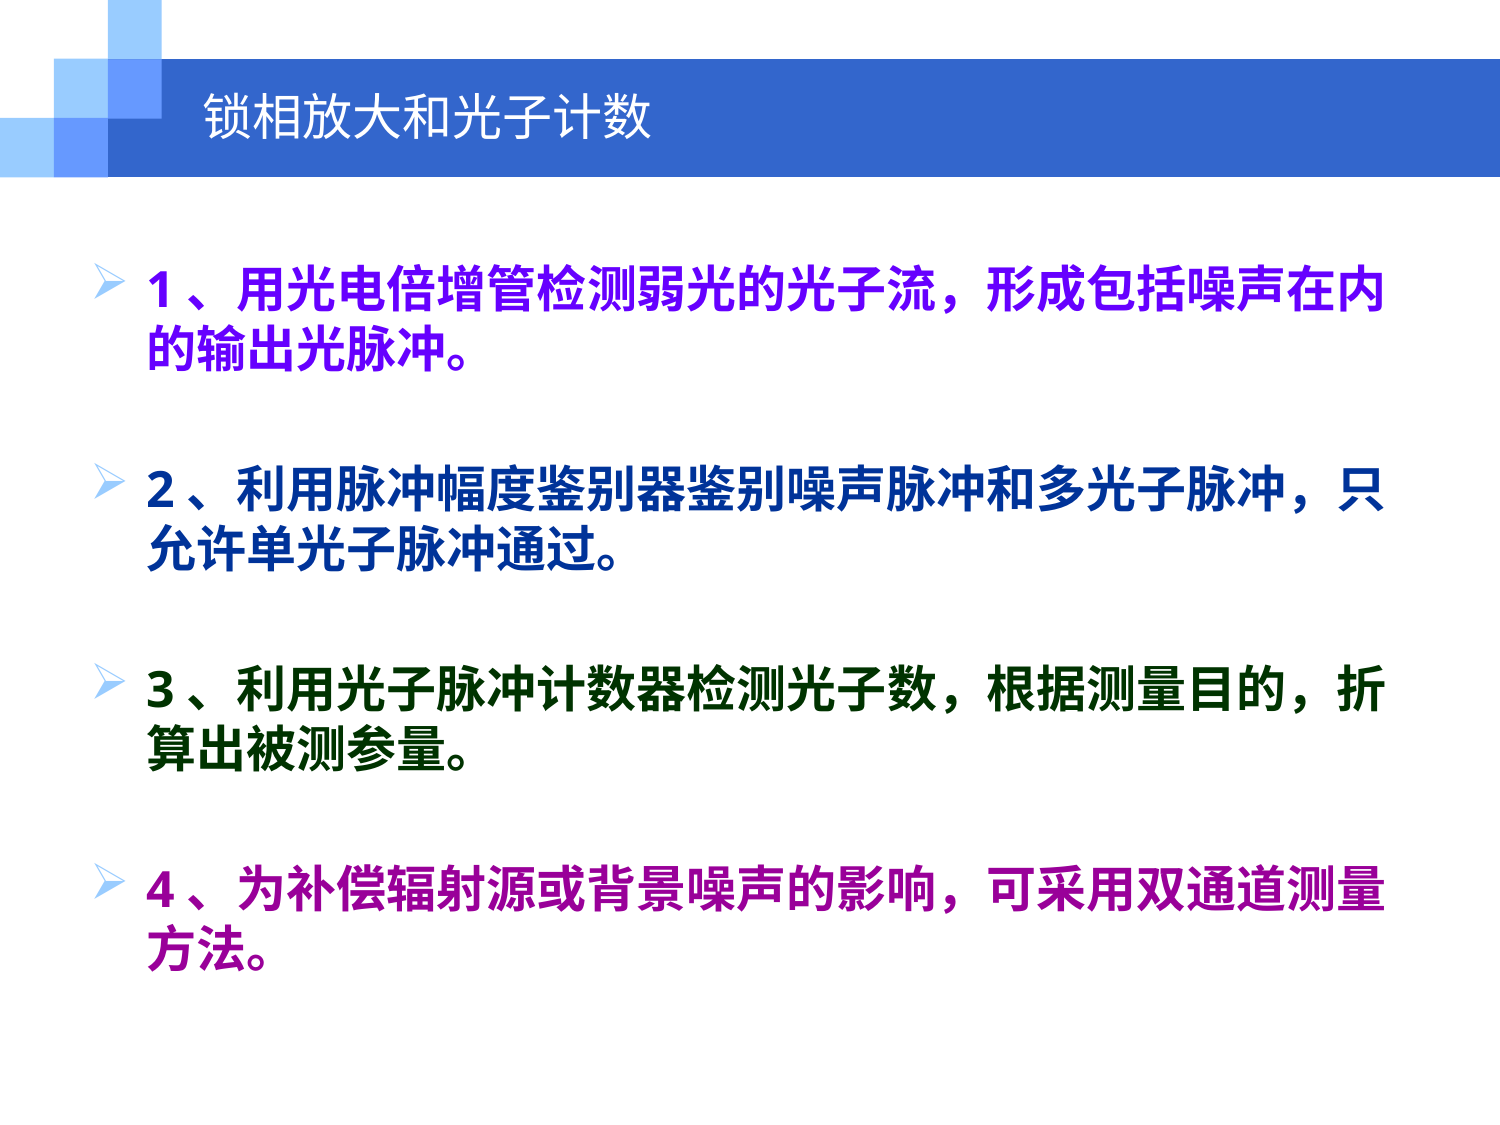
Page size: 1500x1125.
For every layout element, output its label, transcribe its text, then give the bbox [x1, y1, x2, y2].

title 锁相放大和光子计数 [187, 75, 1400, 155]
list 1、用光电倍增管检测弱光的光子流，形成包括噪声在内的输出光脉冲。 2、利用脉冲幅度鉴别器鉴别噪声脉冲和多光子脉冲，只允许单光子脉冲通过。 3、利用光子脉冲计数器检测光子数，根据测量目的，折算出被测参量。 4、为补偿辐射源或背景噪声的影响，可采用双通道测量方法。 [75, 249, 1425, 1025]
